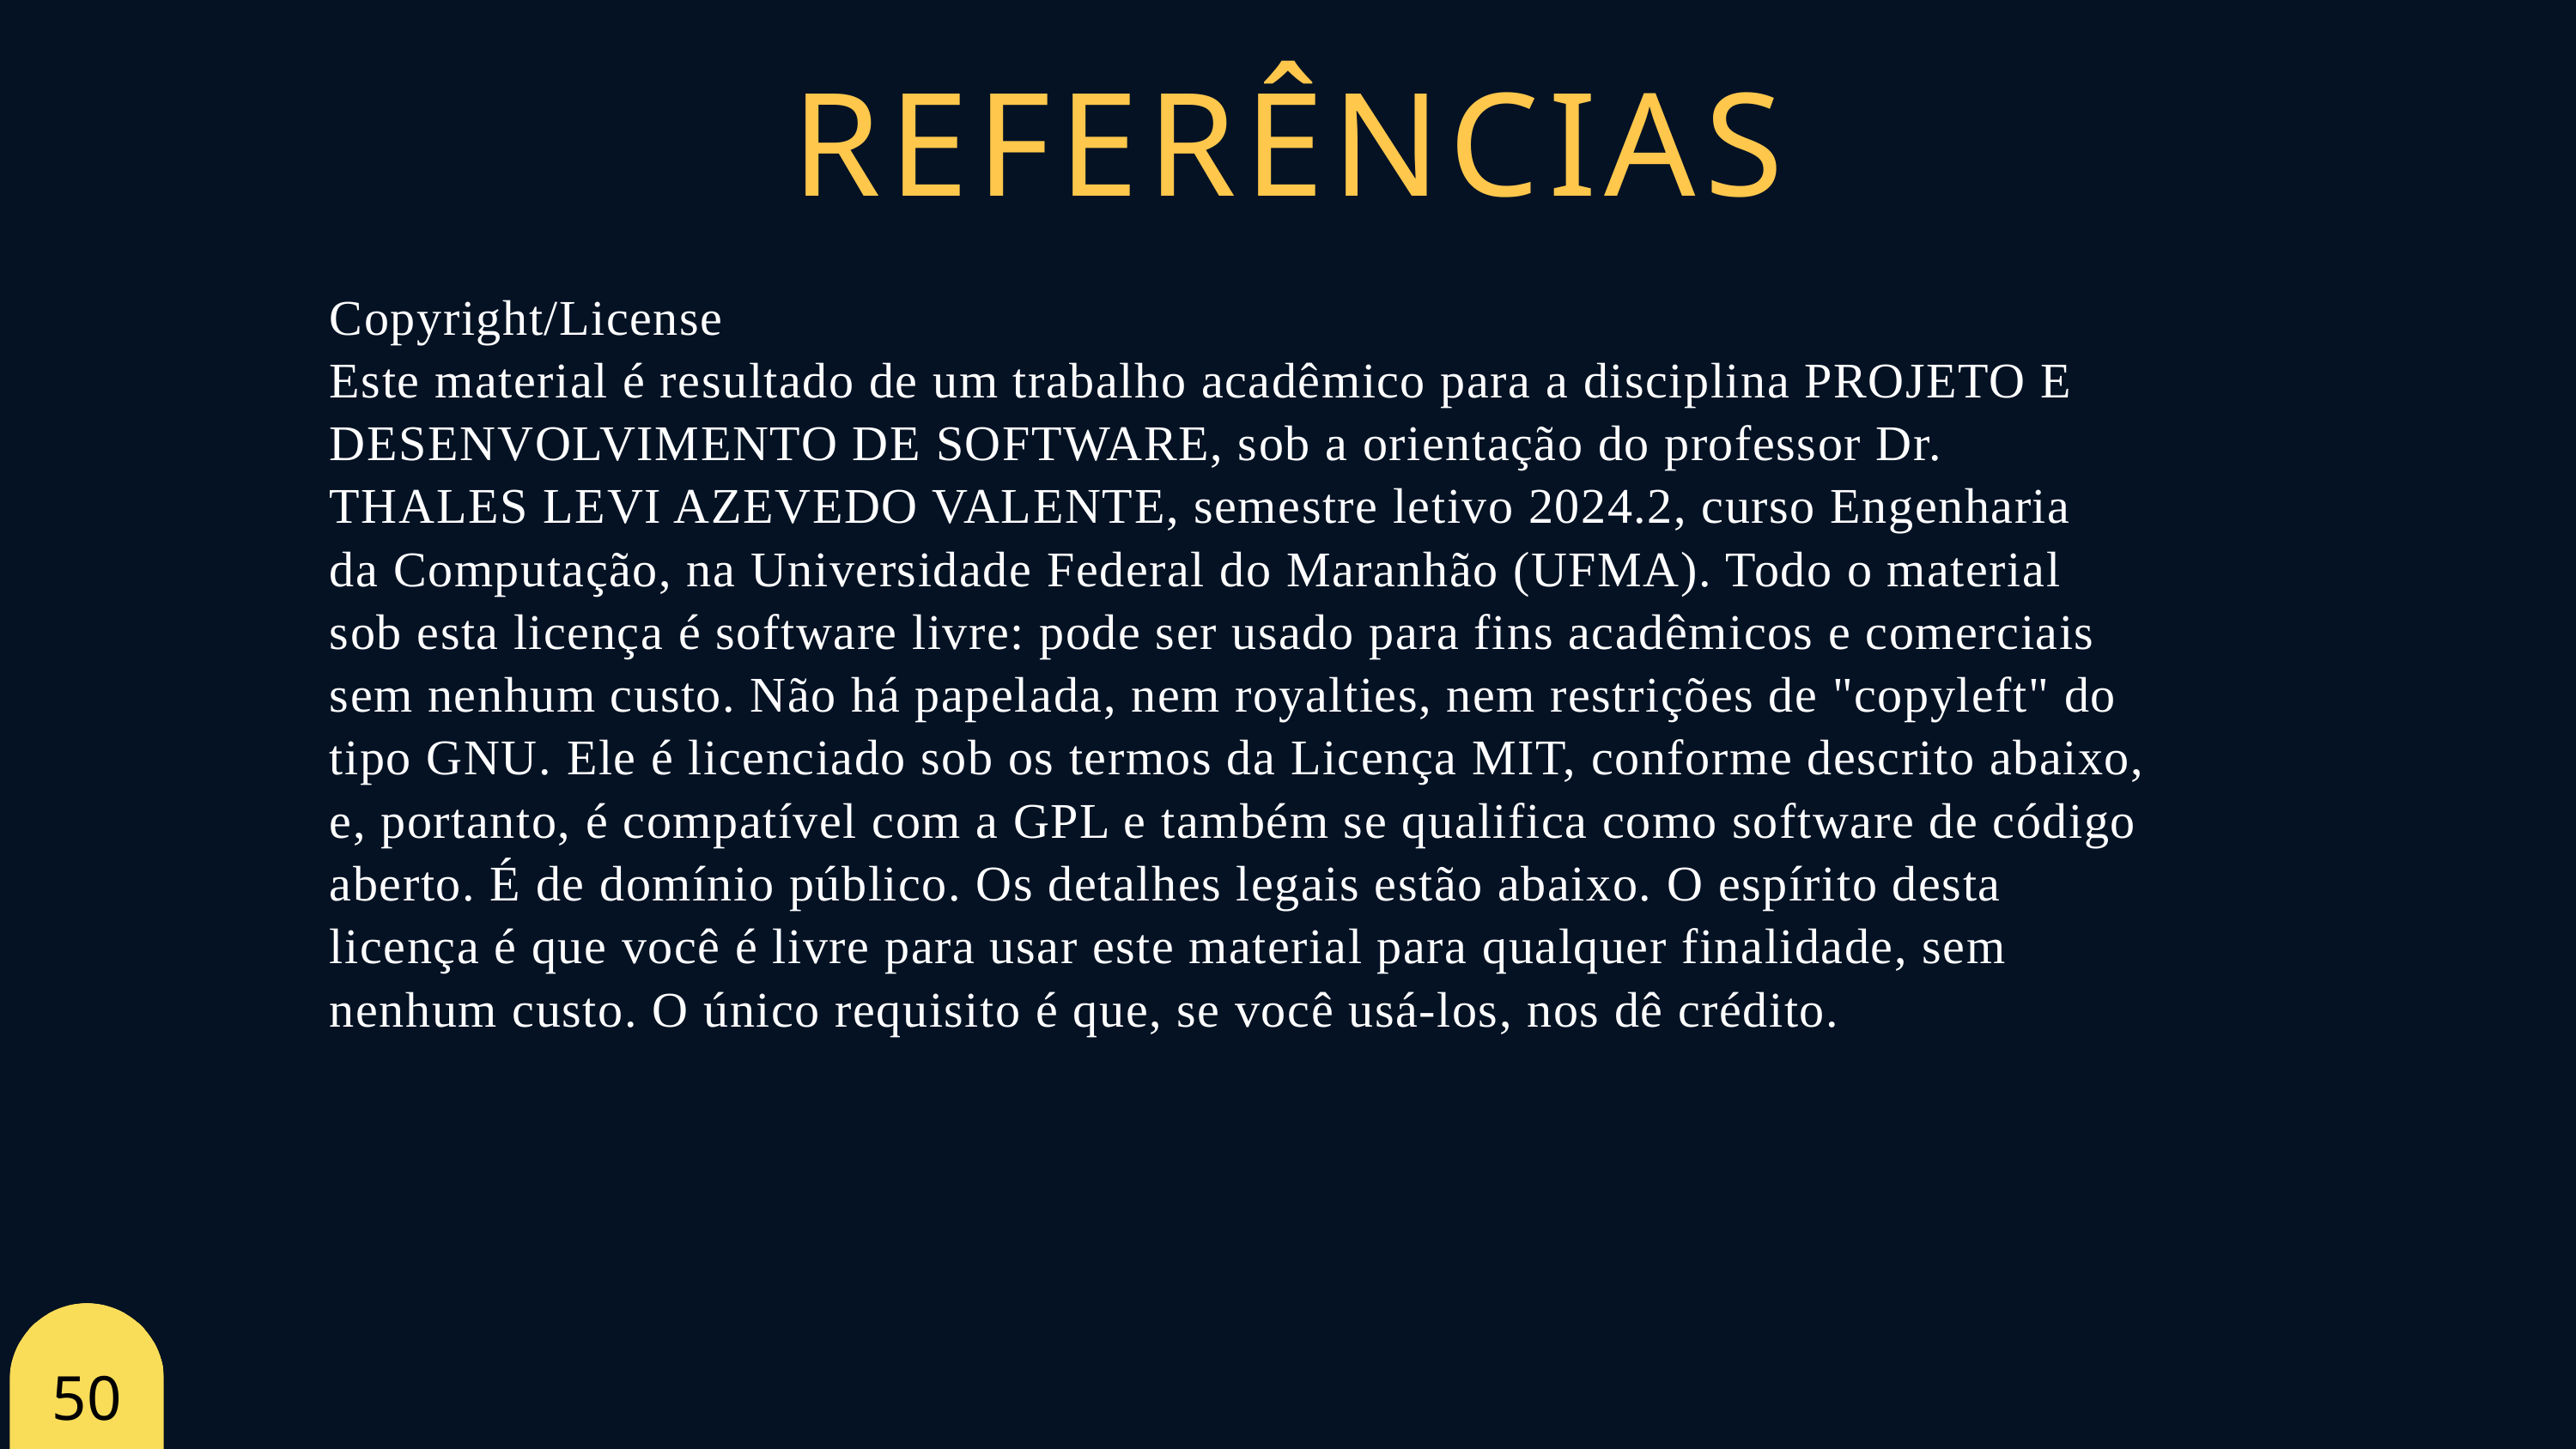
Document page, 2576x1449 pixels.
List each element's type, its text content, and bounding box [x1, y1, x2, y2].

text_box Copyright/License Este material é resultado de um trabalho acadêmico para a disciplina PROJETO E DESENVOLVIMENTO DE SOFTWARE, sob a orientação do professor Dr. THALES LEVI AZEVEDO VALENTE, semestre letivo 2024.2, curso Engenharia da Computação, na Universidade Federal do Maranhão (UFMA). Todo o material sob esta licença é software livre: pode ser usado para fins acadêmicos e comerciais sem nenhum custo. Não há papelada, nem royalties, nem restrições de "copyleft" do tipo GNU. Ele é licenciado sob os termos da Licença MIT, conforme descrito abaixo, e, portanto, é compatível com a GPL e também se qualifica como software de código aberto. É de domínio público. Os detalhes legais estão abaixo. O espírito desta licença é que você é livre para usar este material para qualquer finalidade, sem nenhum custo. O único requisito é que, se você usá-los, nos dê crédito. [329, 282, 2246, 1037]
text_box 50 [45, 1347, 129, 1433]
text_box [9, 1303, 164, 1449]
text_box REFERÊNCIAS [64, 76, 2512, 225]
